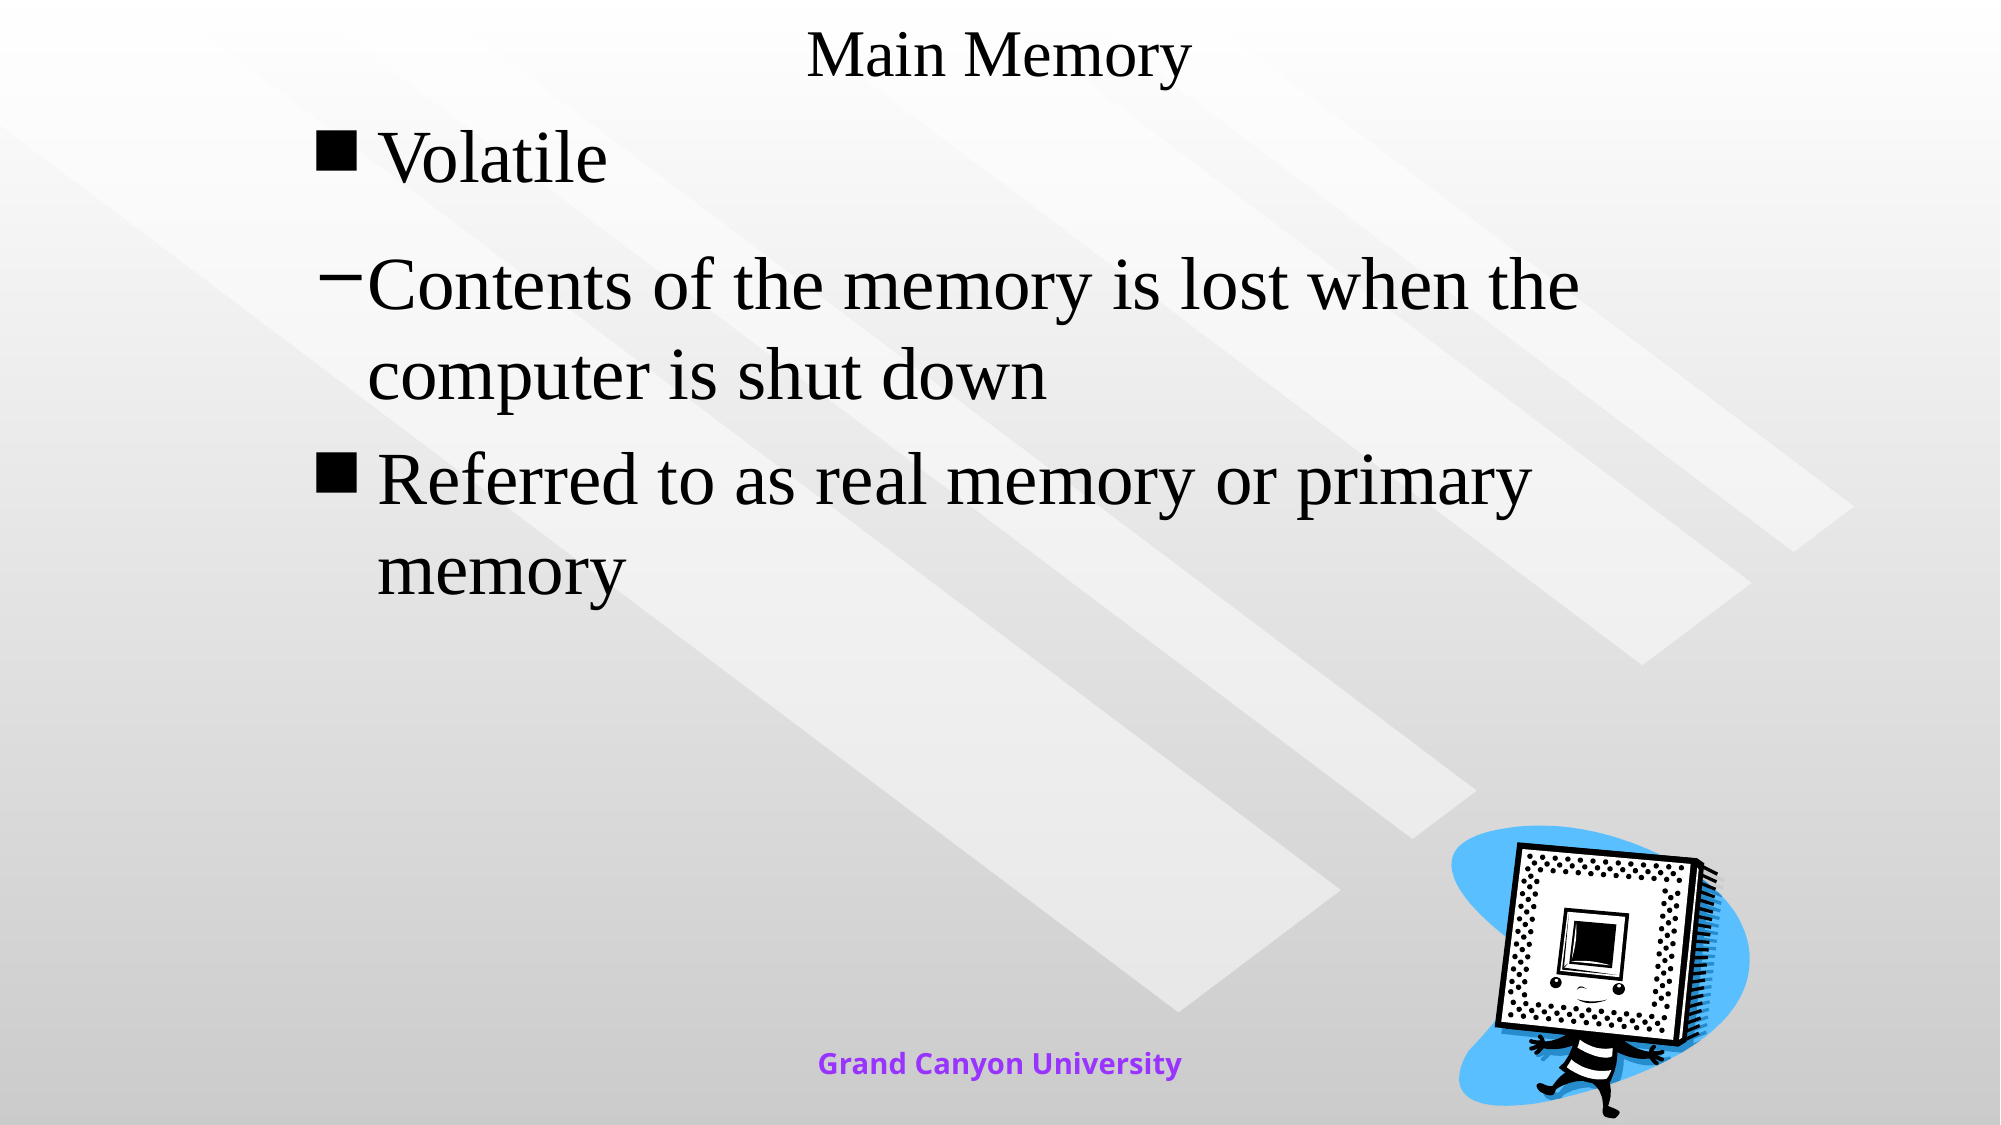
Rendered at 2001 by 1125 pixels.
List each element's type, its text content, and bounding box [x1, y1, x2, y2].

picture [1450, 819, 1750, 1125]
title Main Memory [768, 0, 1232, 99]
footer Grand Canyon University [683, 1025, 1317, 1100]
list Volatile Contents of the memory is lost when the computer is shut down Referred to as real memory or primary memory [305, 99, 1809, 800]
